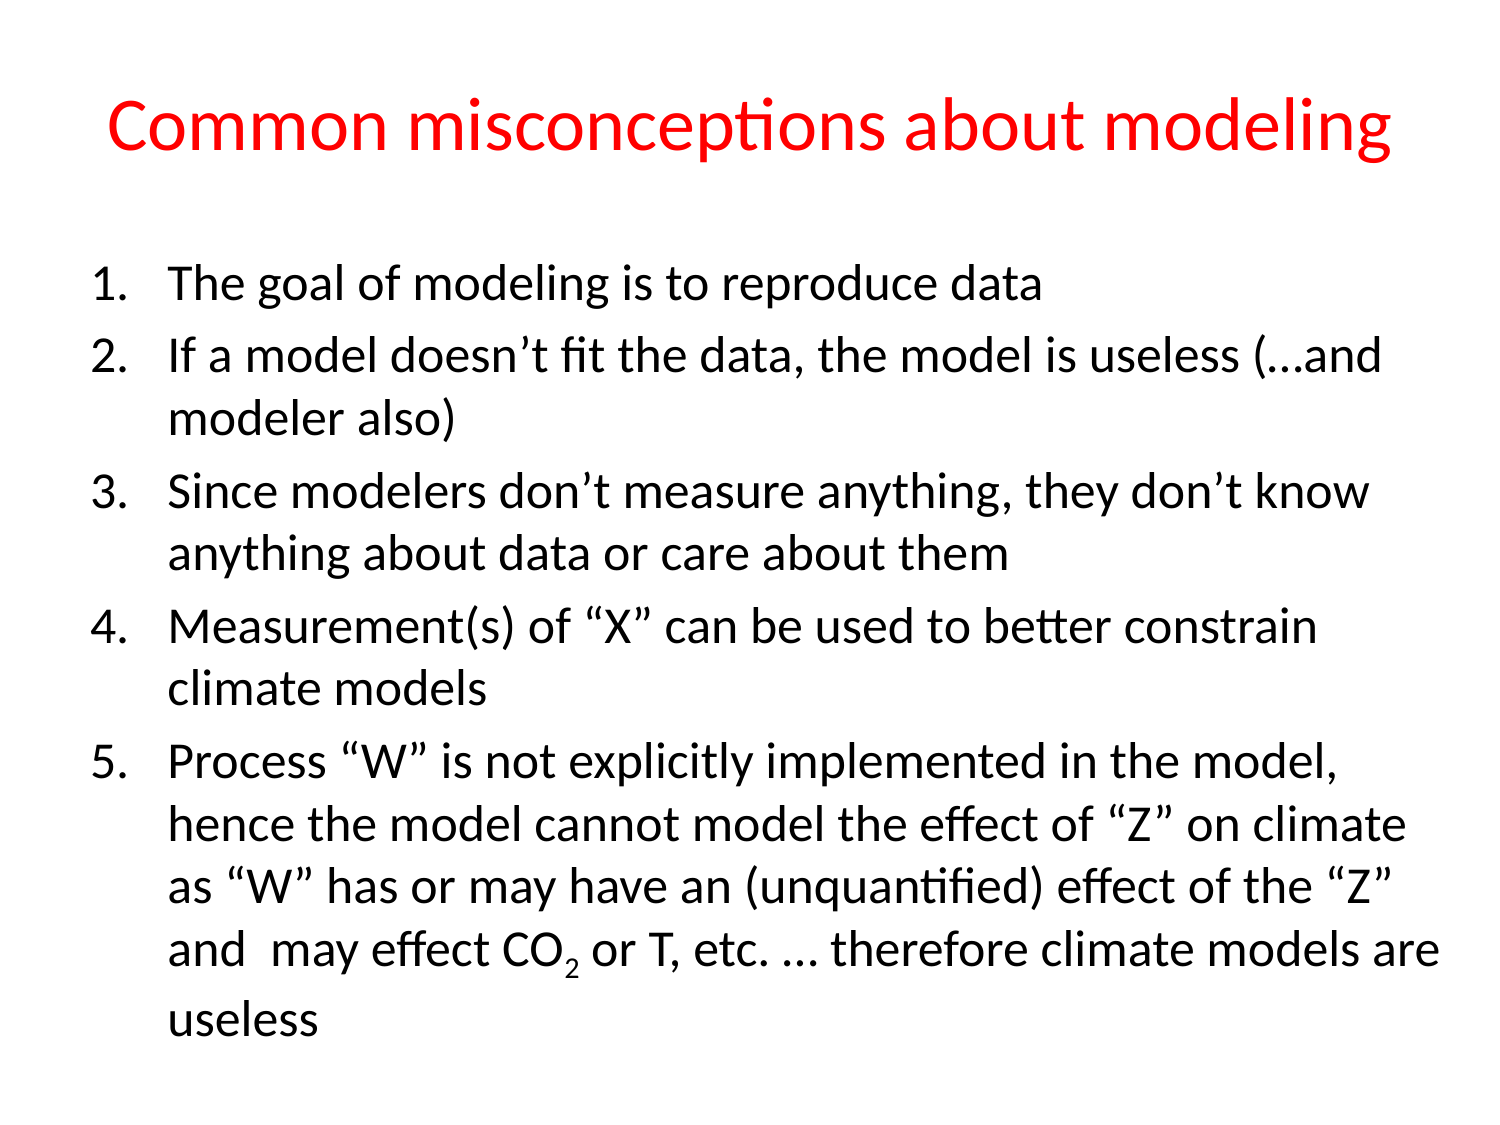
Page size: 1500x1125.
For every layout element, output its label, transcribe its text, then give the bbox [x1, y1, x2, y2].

list The goal of modeling is to reproduce data If a model doesn’t fit the data, the model is useless (…and modeler also) Since modelers don’t measure anything, they don’t know anything about data or care about them Measurement(s) of “X” can be used to better constrain climate models Process “W” is not explicitly implemented in the model, hence the model cannot model the effect of “Z” on climate as “W” has or may have an (unquantified) effect of the “Z” and may effect CO2 or T, etc. … therefore climate models are useless [75, 240, 1460, 1060]
title Common misconceptions about modeling [75, 26, 1425, 215]
